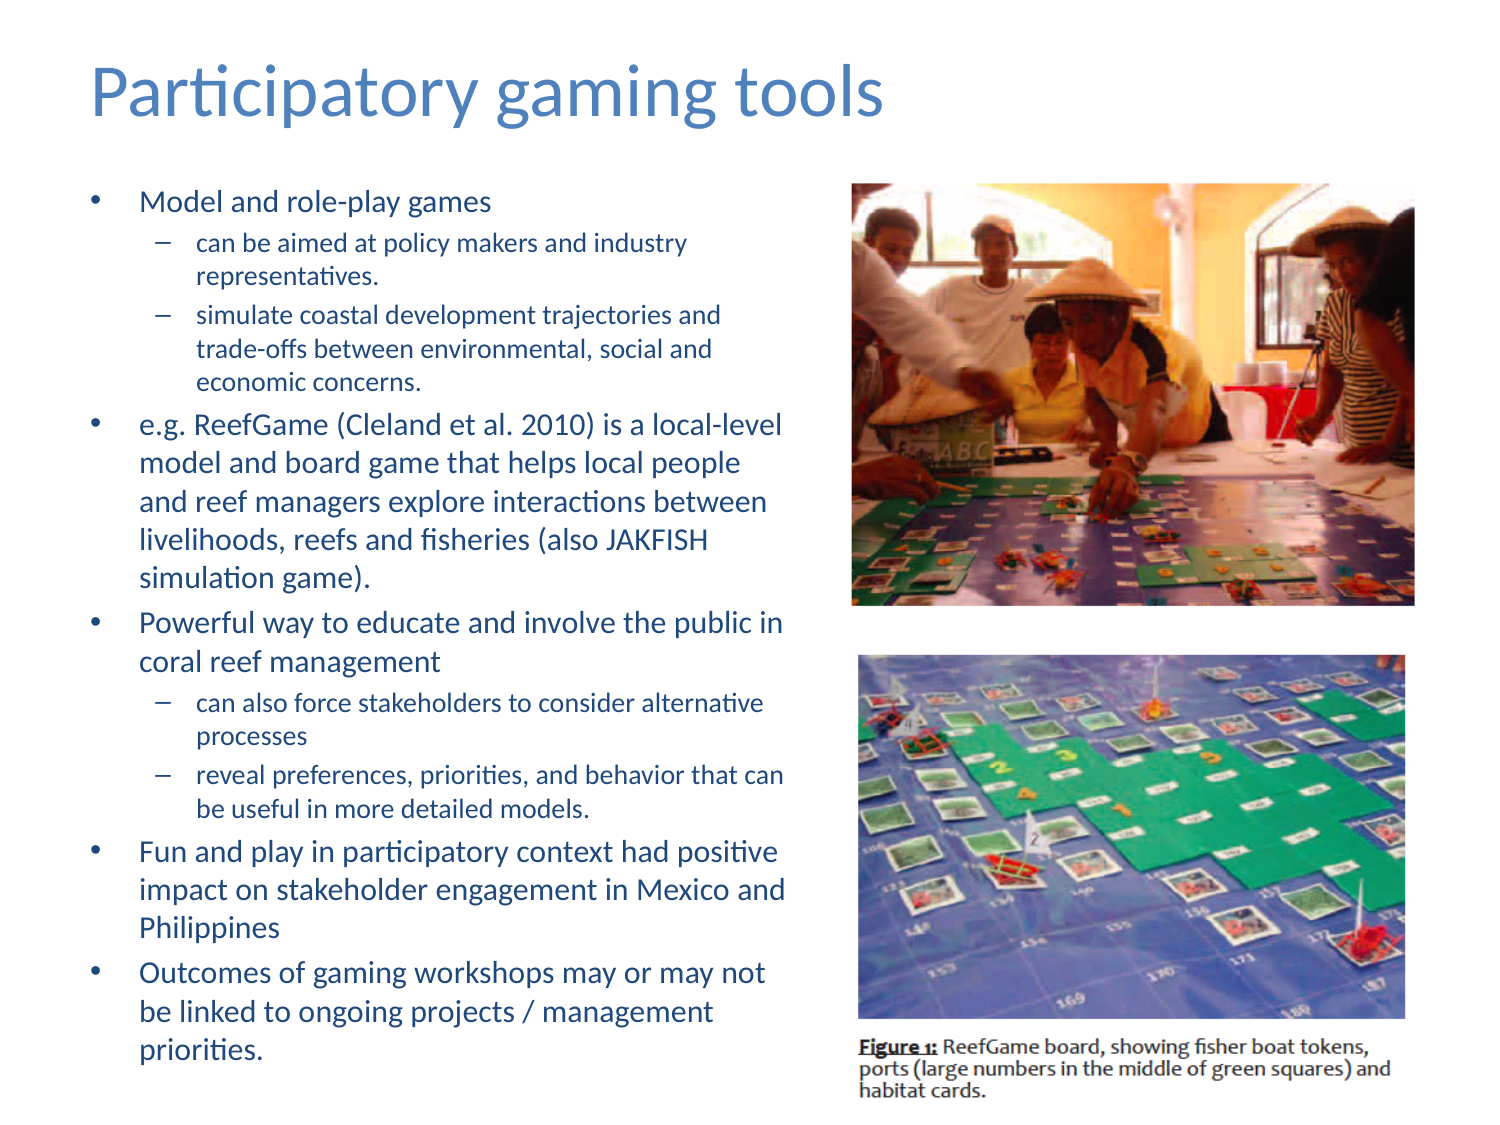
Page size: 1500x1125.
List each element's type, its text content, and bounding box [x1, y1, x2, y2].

list Model and role-play games can be aimed at policy makers and industry representatives. simulate coastal development trajectories and trade-offs between environmental, social and economic concerns. e.g. ReefGame (Cleland et al. 2010) is a local-level model and board game that helps local people and reef managers explore interactions between livelihoods, reefs and fisheries (also JAKFISH simulation game). Powerful way to educate and involve the public in coral reef management can also force stakeholders to consider alternative processes reveal preferences, priorities, and behavior that can be useful in more detailed models. Fun and play in participatory context had positive impact on stakeholder engagement in Mexico and Philippines Outcomes of gaming workshops may or may not be linked to ongoing projects / management priorities. [75, 172, 805, 1090]
title Participatory gaming tools [75, 30, 1425, 144]
picture [848, 172, 1426, 616]
picture [848, 637, 1422, 1105]
